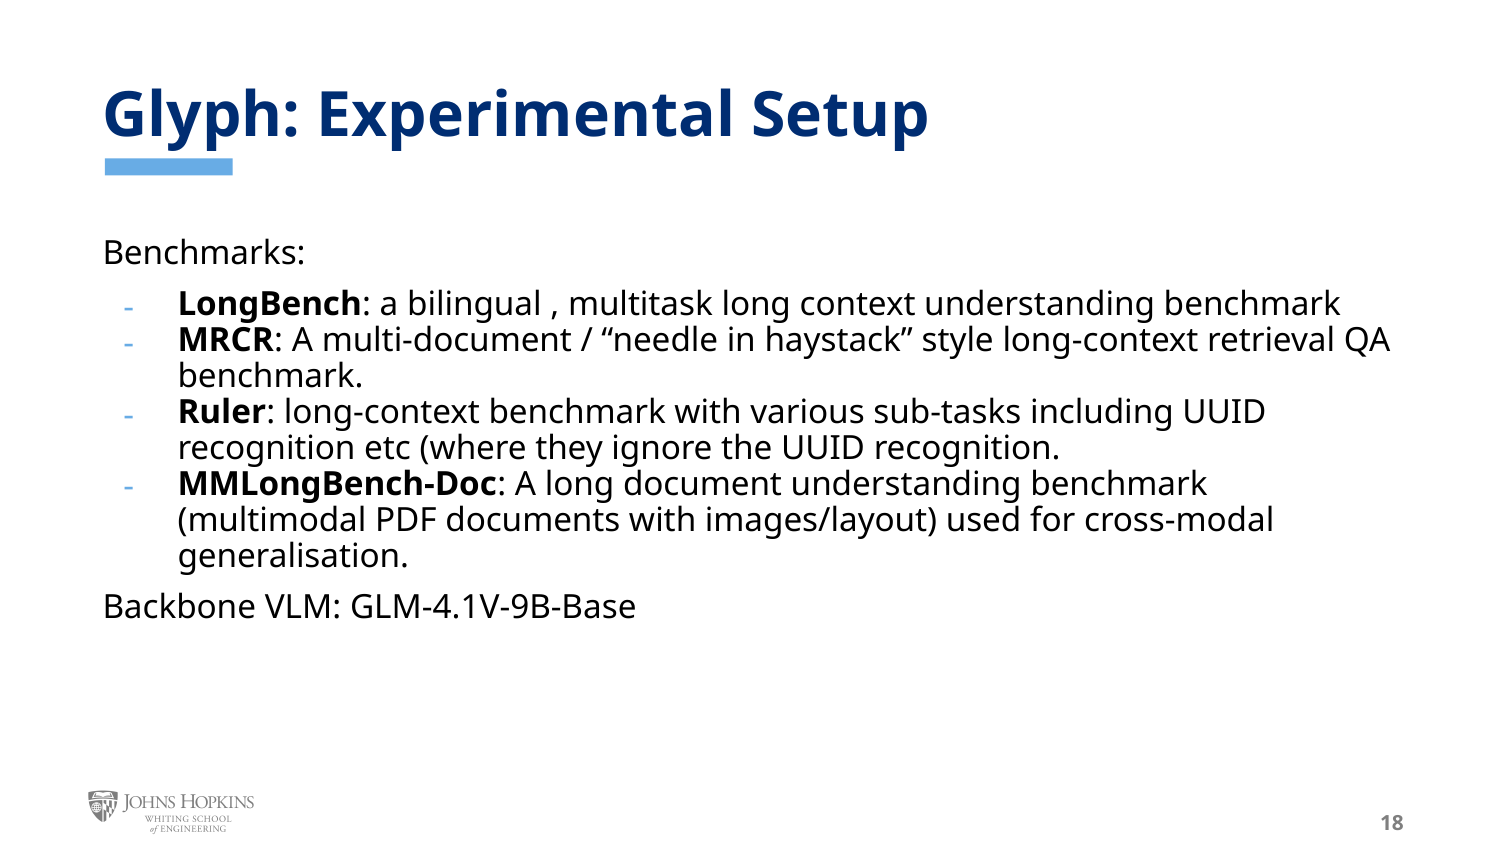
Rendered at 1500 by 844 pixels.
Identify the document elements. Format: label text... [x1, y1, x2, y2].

title Glyph: Experimental Setup [87, 74, 1414, 159]
list Benchmarks: LongBench: a bilingual , multitask long context understanding benchmark MRCR: A multi-document / “needle in haystack” style long-context retrieval QA benchmark. Ruler: long-context benchmark with various sub-tasks including UUID recognition etc (where they ignore the UUID recognition. MMLongBench‑Doc: A long document understanding benchmark (multimodal PDF documents with images/layout) used for cross-modal generalisation. Backbone VLM: GLM‑4.1V‑9B‑Base [87, 228, 1414, 733]
